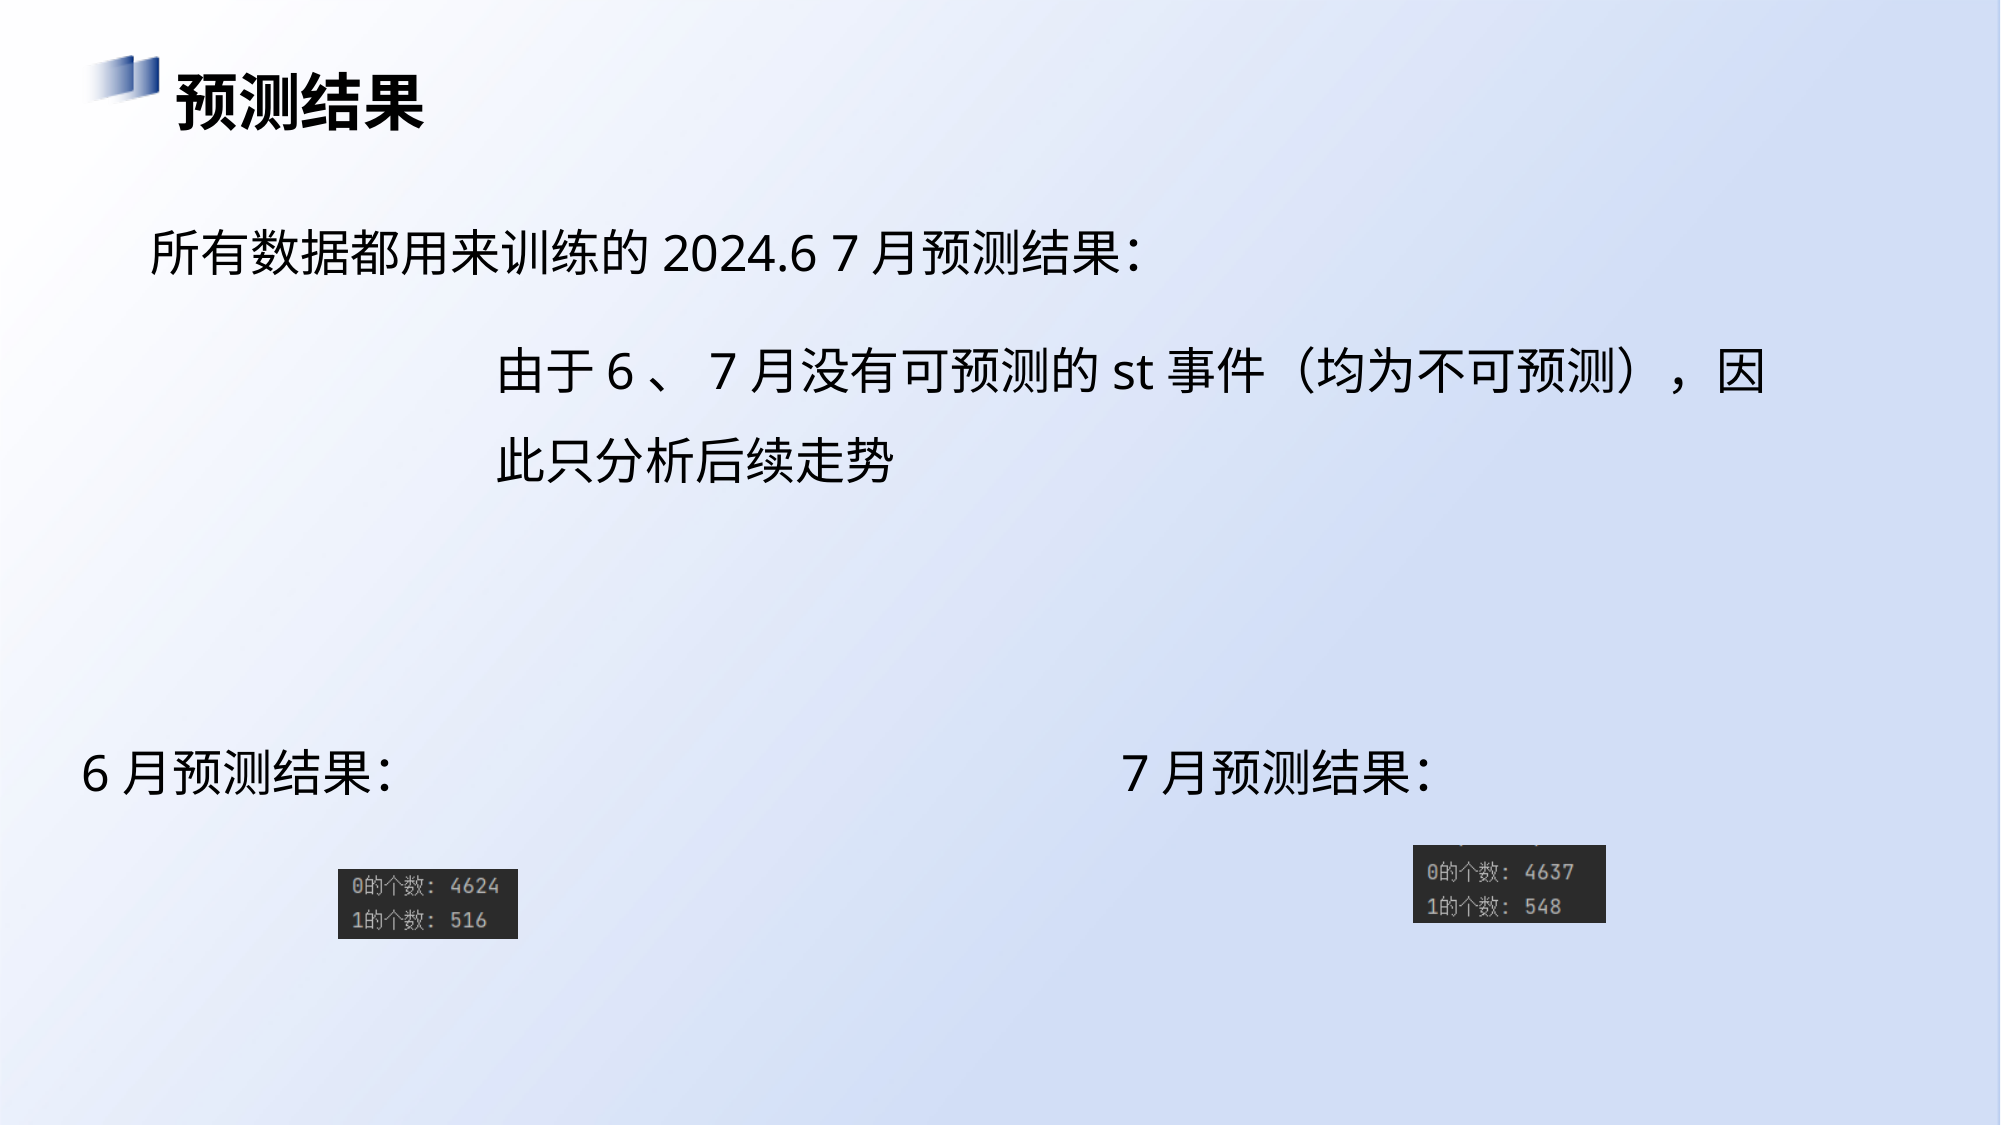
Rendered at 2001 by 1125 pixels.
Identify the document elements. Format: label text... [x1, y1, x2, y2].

text_box 预测结果 [159, 16, 1700, 147]
text_box 由于6、7月没有可预测的st事件（均为不可预测），因此只分析后续走势 [480, 302, 1813, 498]
picture [0, 0, 2001, 1125]
text_box 所有数据都用来训练的2024.6 7月预测结果： [135, 184, 1469, 290]
text_box 7月预测结果： [1106, 704, 2000, 809]
text_box 6月预测结果： [66, 704, 1106, 809]
